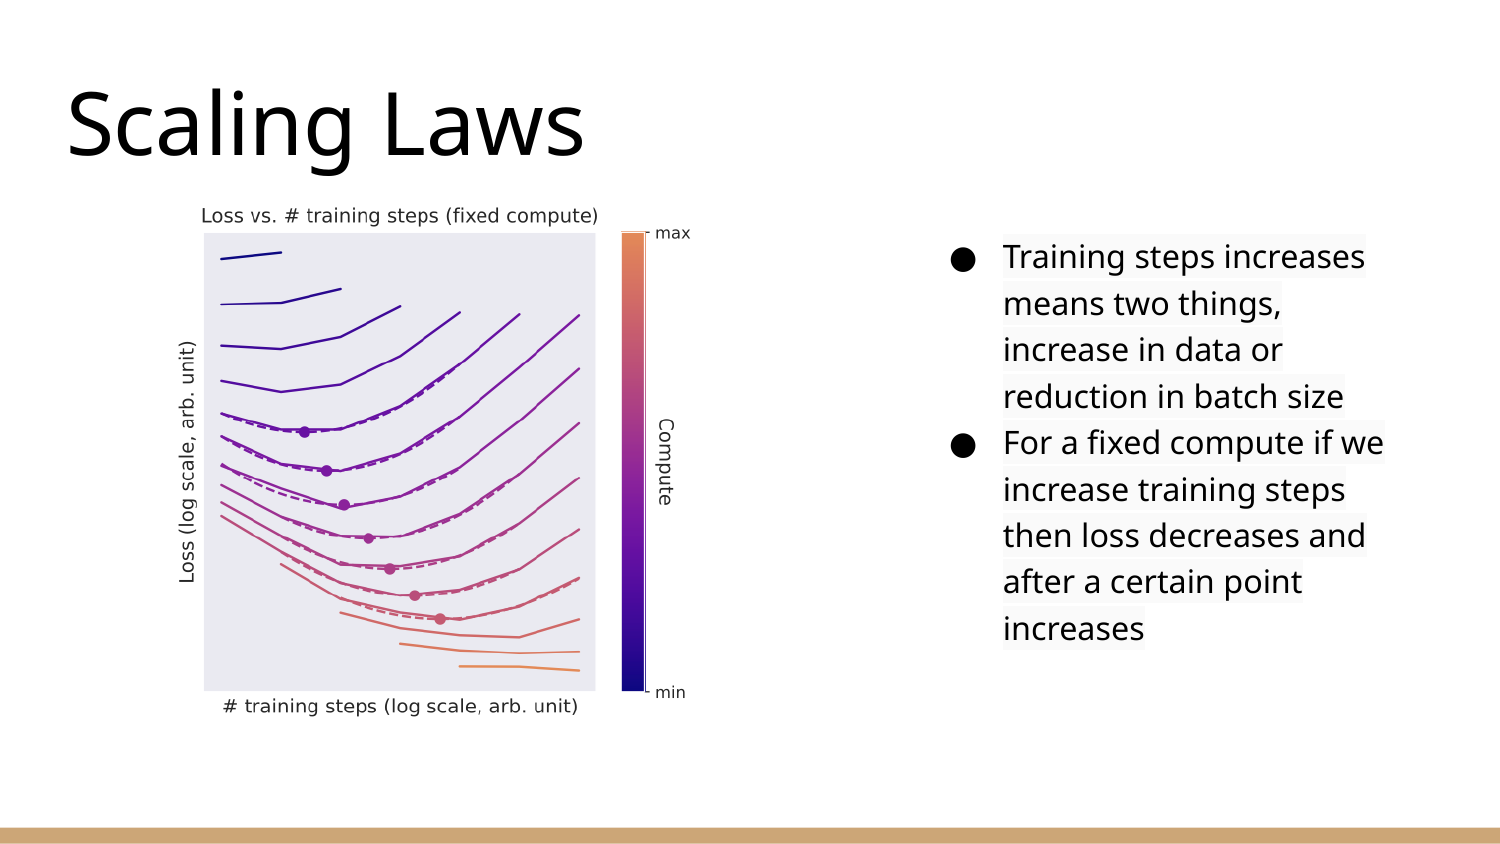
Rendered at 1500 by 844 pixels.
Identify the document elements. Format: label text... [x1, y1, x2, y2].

text_box Training steps increases means two things, increase in data or reduction in batch size For a fixed compute if we increase training steps then loss decreases and after a certain point increases [912, 213, 1406, 707]
picture [156, 187, 714, 770]
title Scaling Laws [51, 51, 1449, 189]
